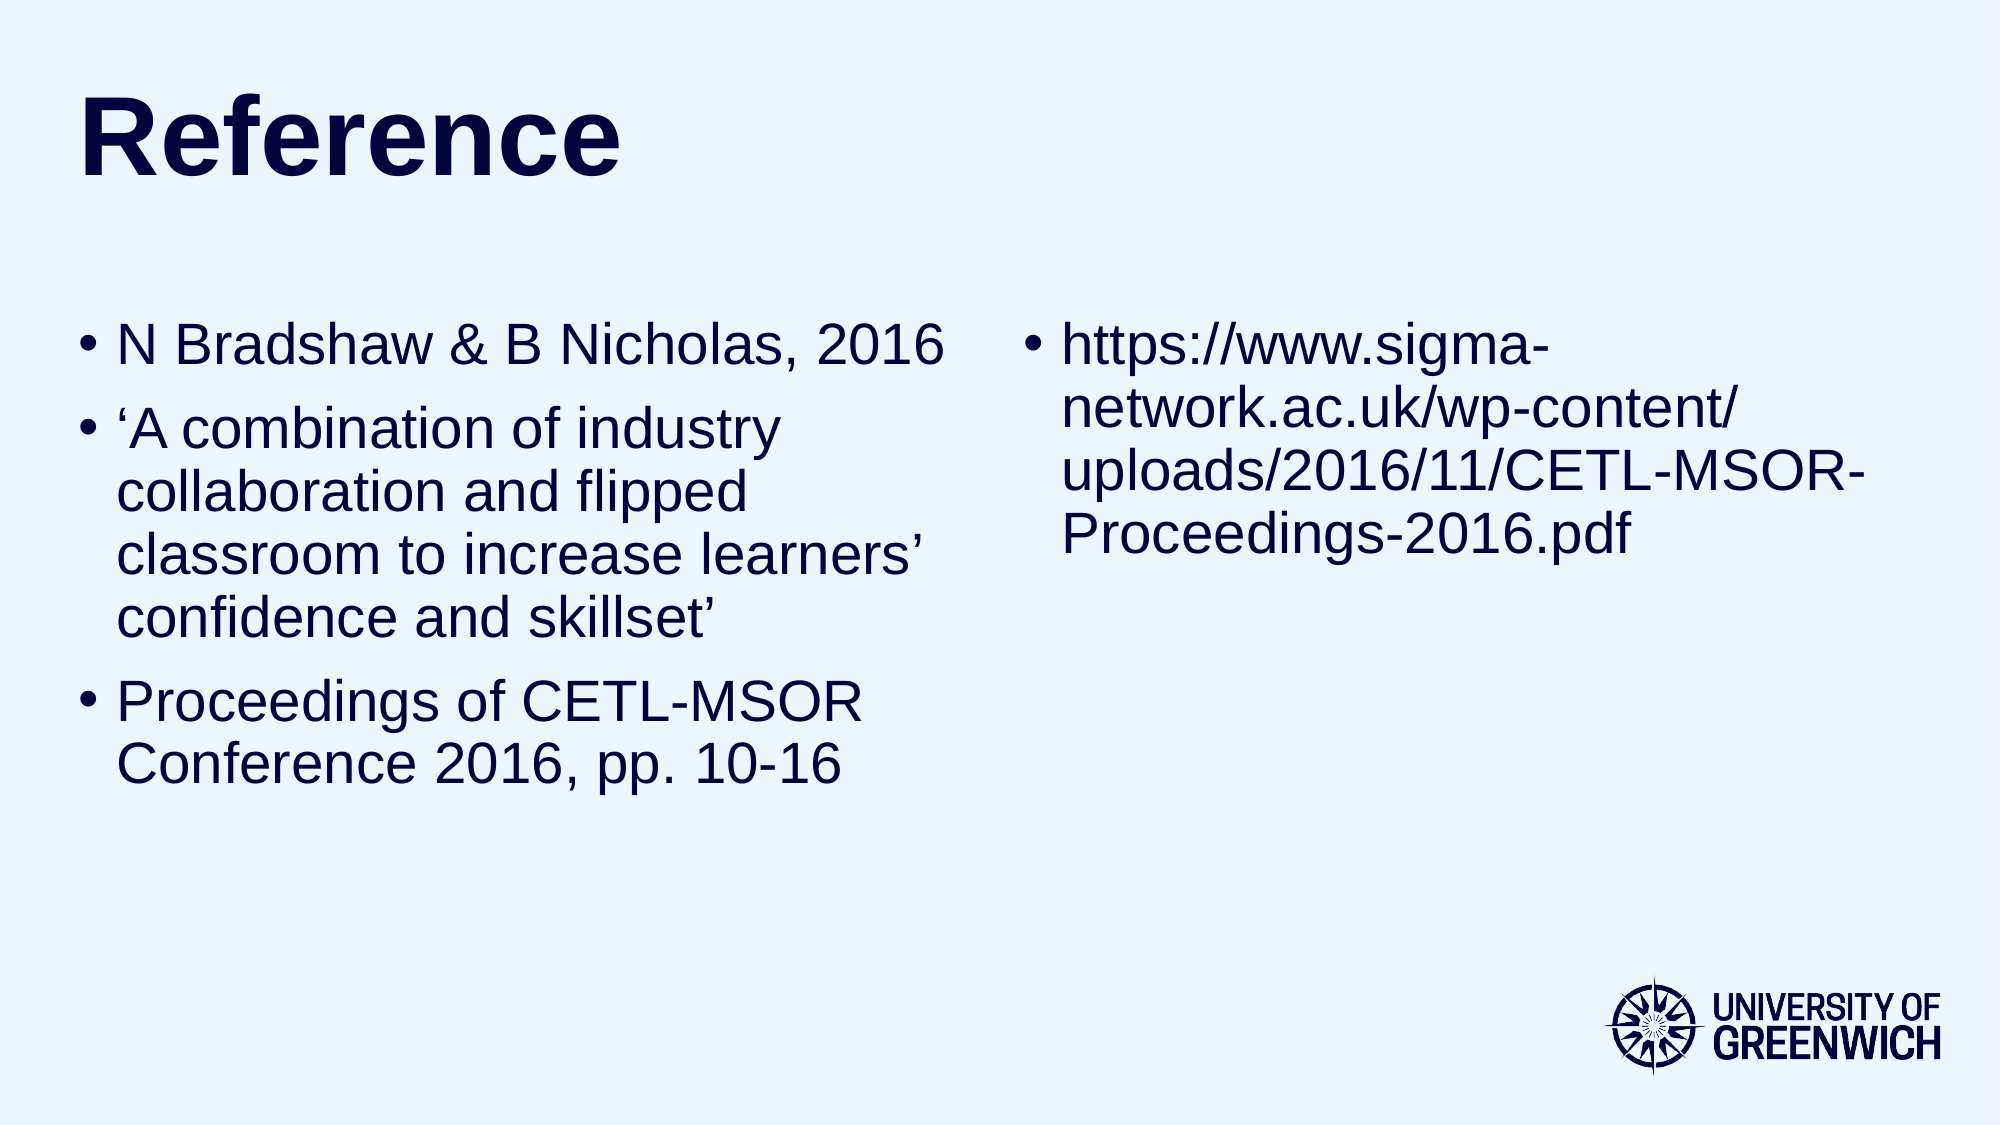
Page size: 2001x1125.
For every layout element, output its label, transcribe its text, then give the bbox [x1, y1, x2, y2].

list https://www.sigma-network.ac.uk/wp-content/uploads/2016/11/CETL-MSOR-Proceedings-2016.pdf [1023, 314, 1940, 876]
list N Bradshaw & B Nicholas, 2016 ‘A combination of industry collaboration and flipped classroom to increase learners’ confidence and skillset’ Proceedings of CETL-MSOR Conference 2016, pp. 10-16 [78, 314, 994, 876]
picture [1584, 956, 1969, 1096]
title Reference [78, 78, 1940, 300]
